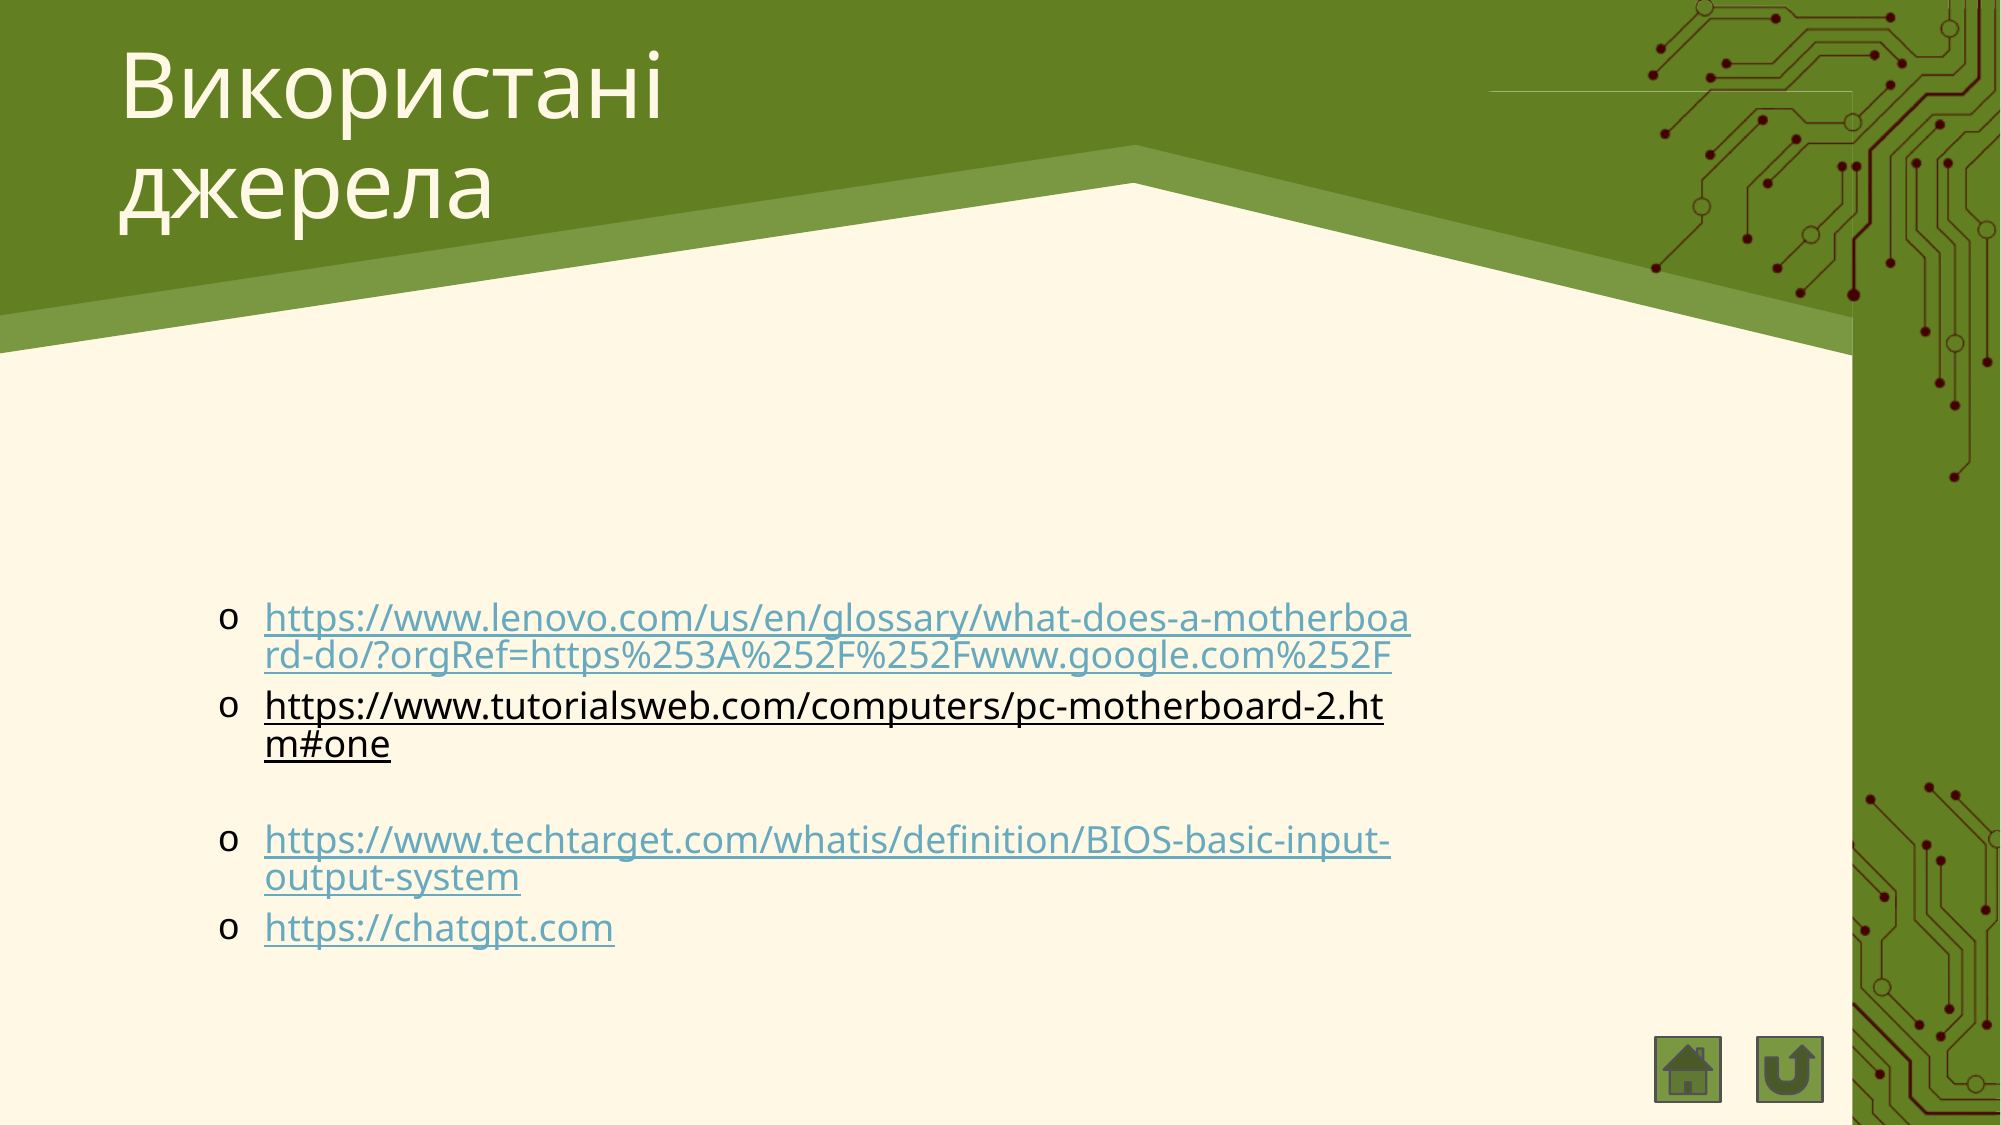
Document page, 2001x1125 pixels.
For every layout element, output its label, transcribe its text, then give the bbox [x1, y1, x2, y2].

picture [1428, 1, 2001, 1125]
text_box https://www.lenovo.com/us/en/glossary/what-does-a-motherboard-do/?orgRef=https%253A%252F%252Fwww.google.com%252F https://www.tutorialsweb.com/computers/pc-motherboard-2.htm#one https://www.techtarget.com/whatis/definition/BIOS-basic-input-output-system https://chatgpt.com [202, 586, 1426, 941]
title Використані джерела [103, 13, 929, 246]
